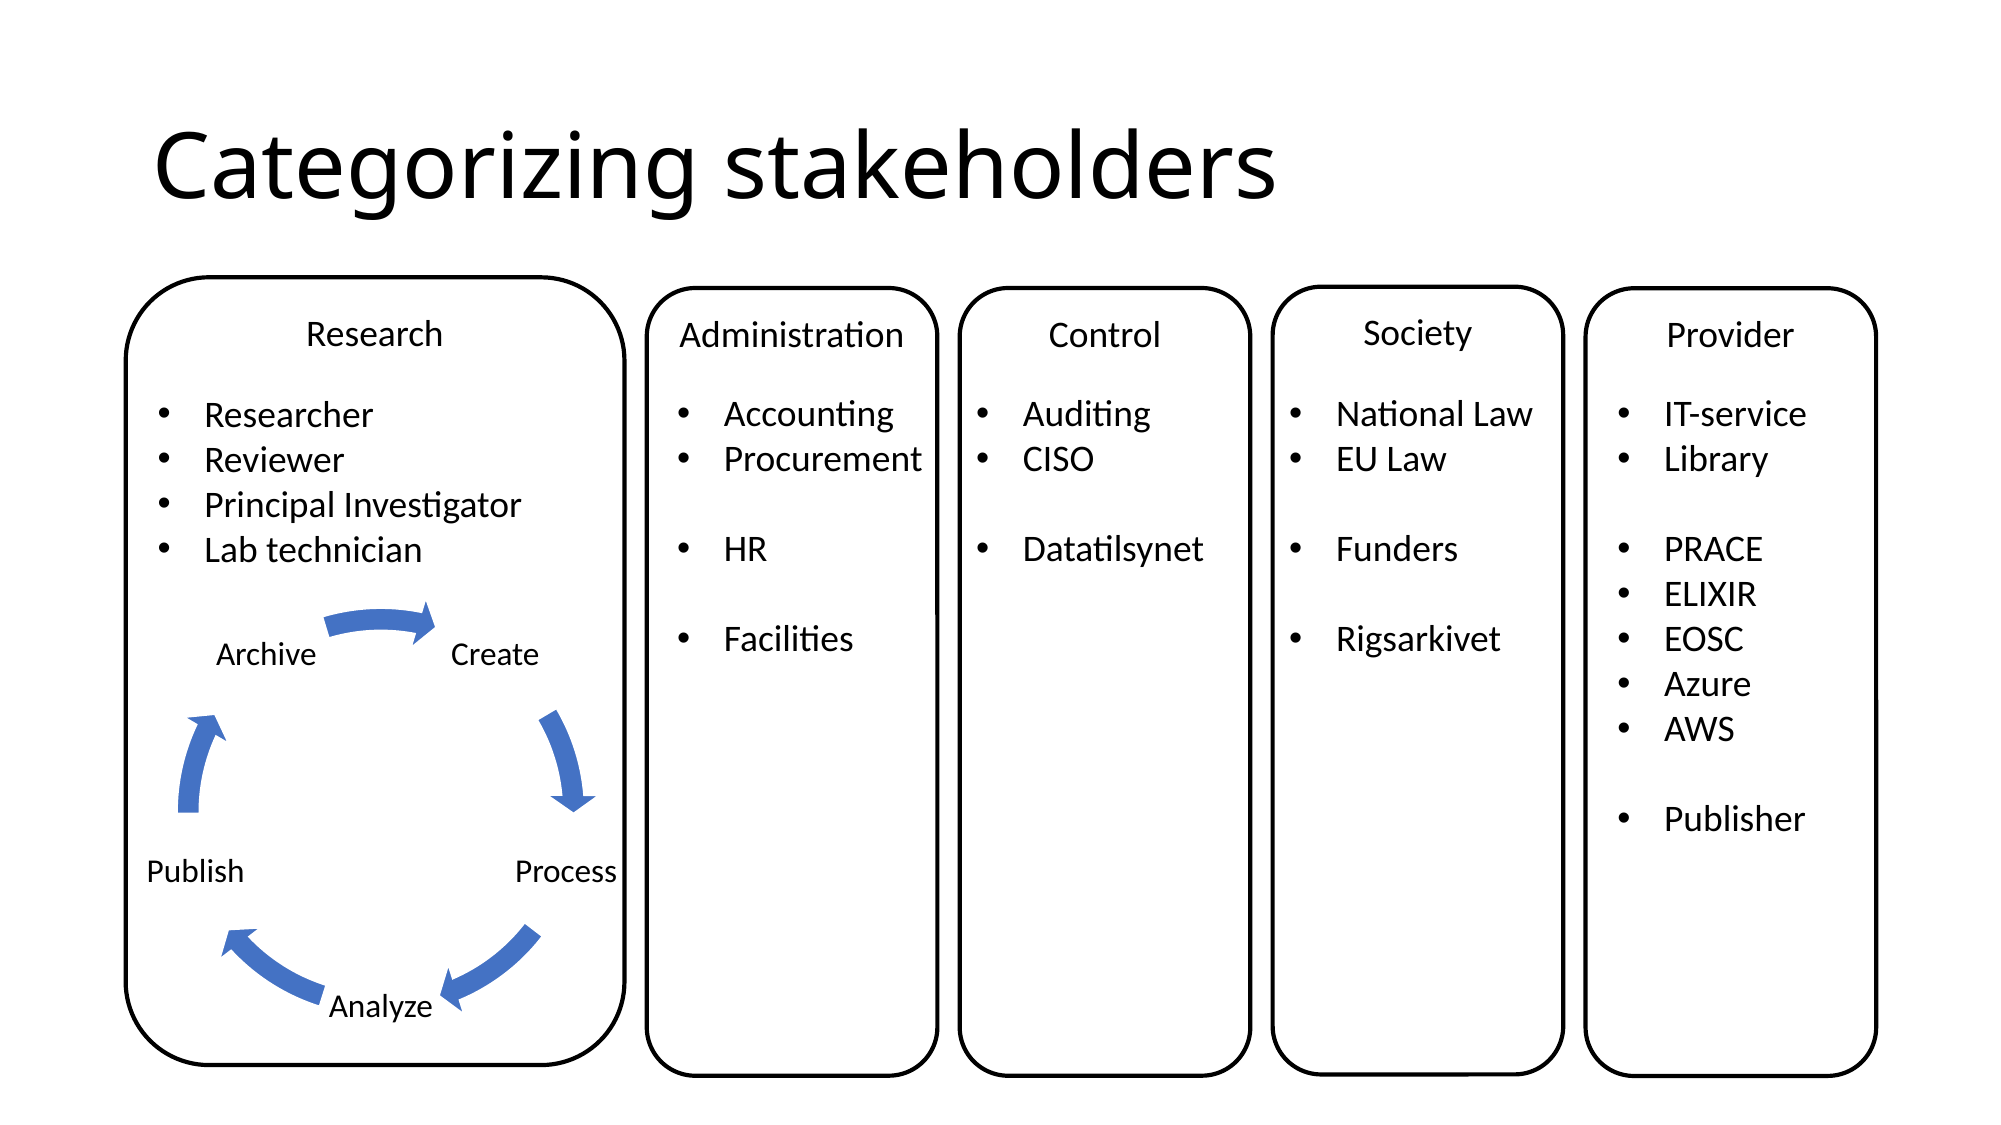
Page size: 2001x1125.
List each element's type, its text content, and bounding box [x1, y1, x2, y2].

title Categorizing stakeholders [137, 59, 1863, 278]
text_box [1585, 288, 1877, 1076]
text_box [646, 287, 940, 1076]
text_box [1272, 286, 1564, 1075]
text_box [959, 287, 1251, 1076]
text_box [125, 277, 625, 1066]
